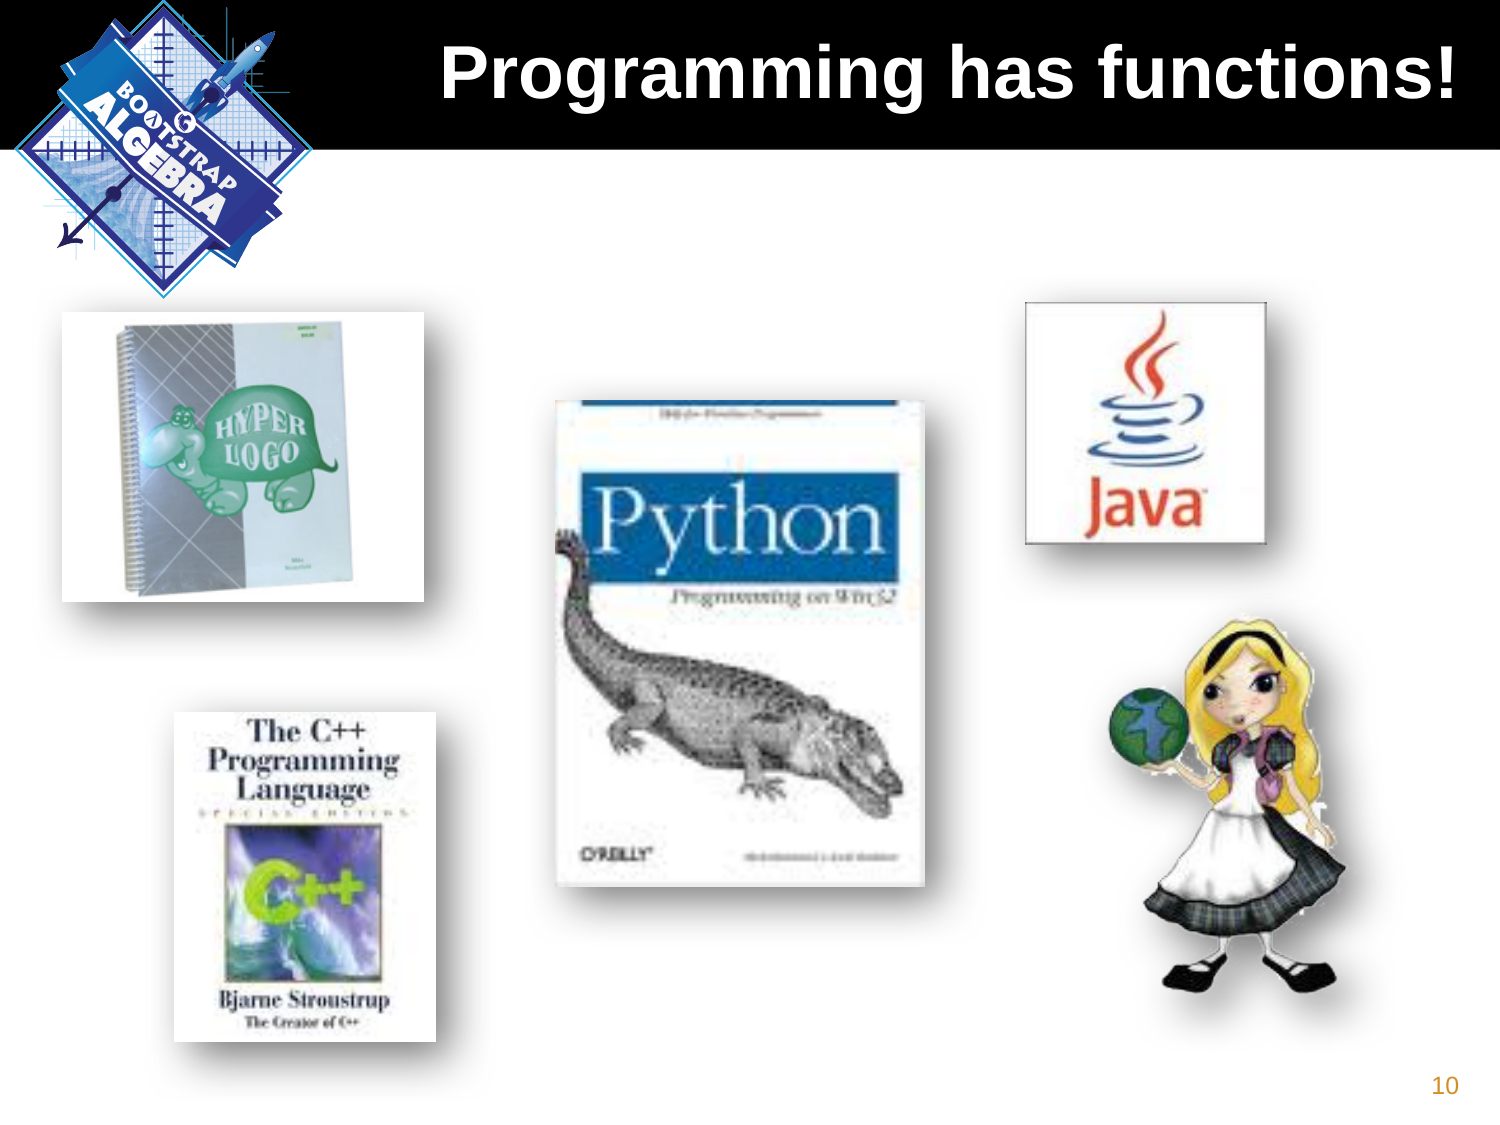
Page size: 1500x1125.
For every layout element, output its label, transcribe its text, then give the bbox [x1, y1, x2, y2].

picture [14, 0, 313, 299]
picture [1024, 302, 1267, 545]
picture [62, 312, 424, 602]
title Programming has functions! [50, 0, 1475, 138]
slide_number 10 [1350, 1061, 1475, 1103]
picture [174, 712, 436, 1042]
picture [1066, 606, 1413, 1025]
picture [555, 400, 926, 887]
